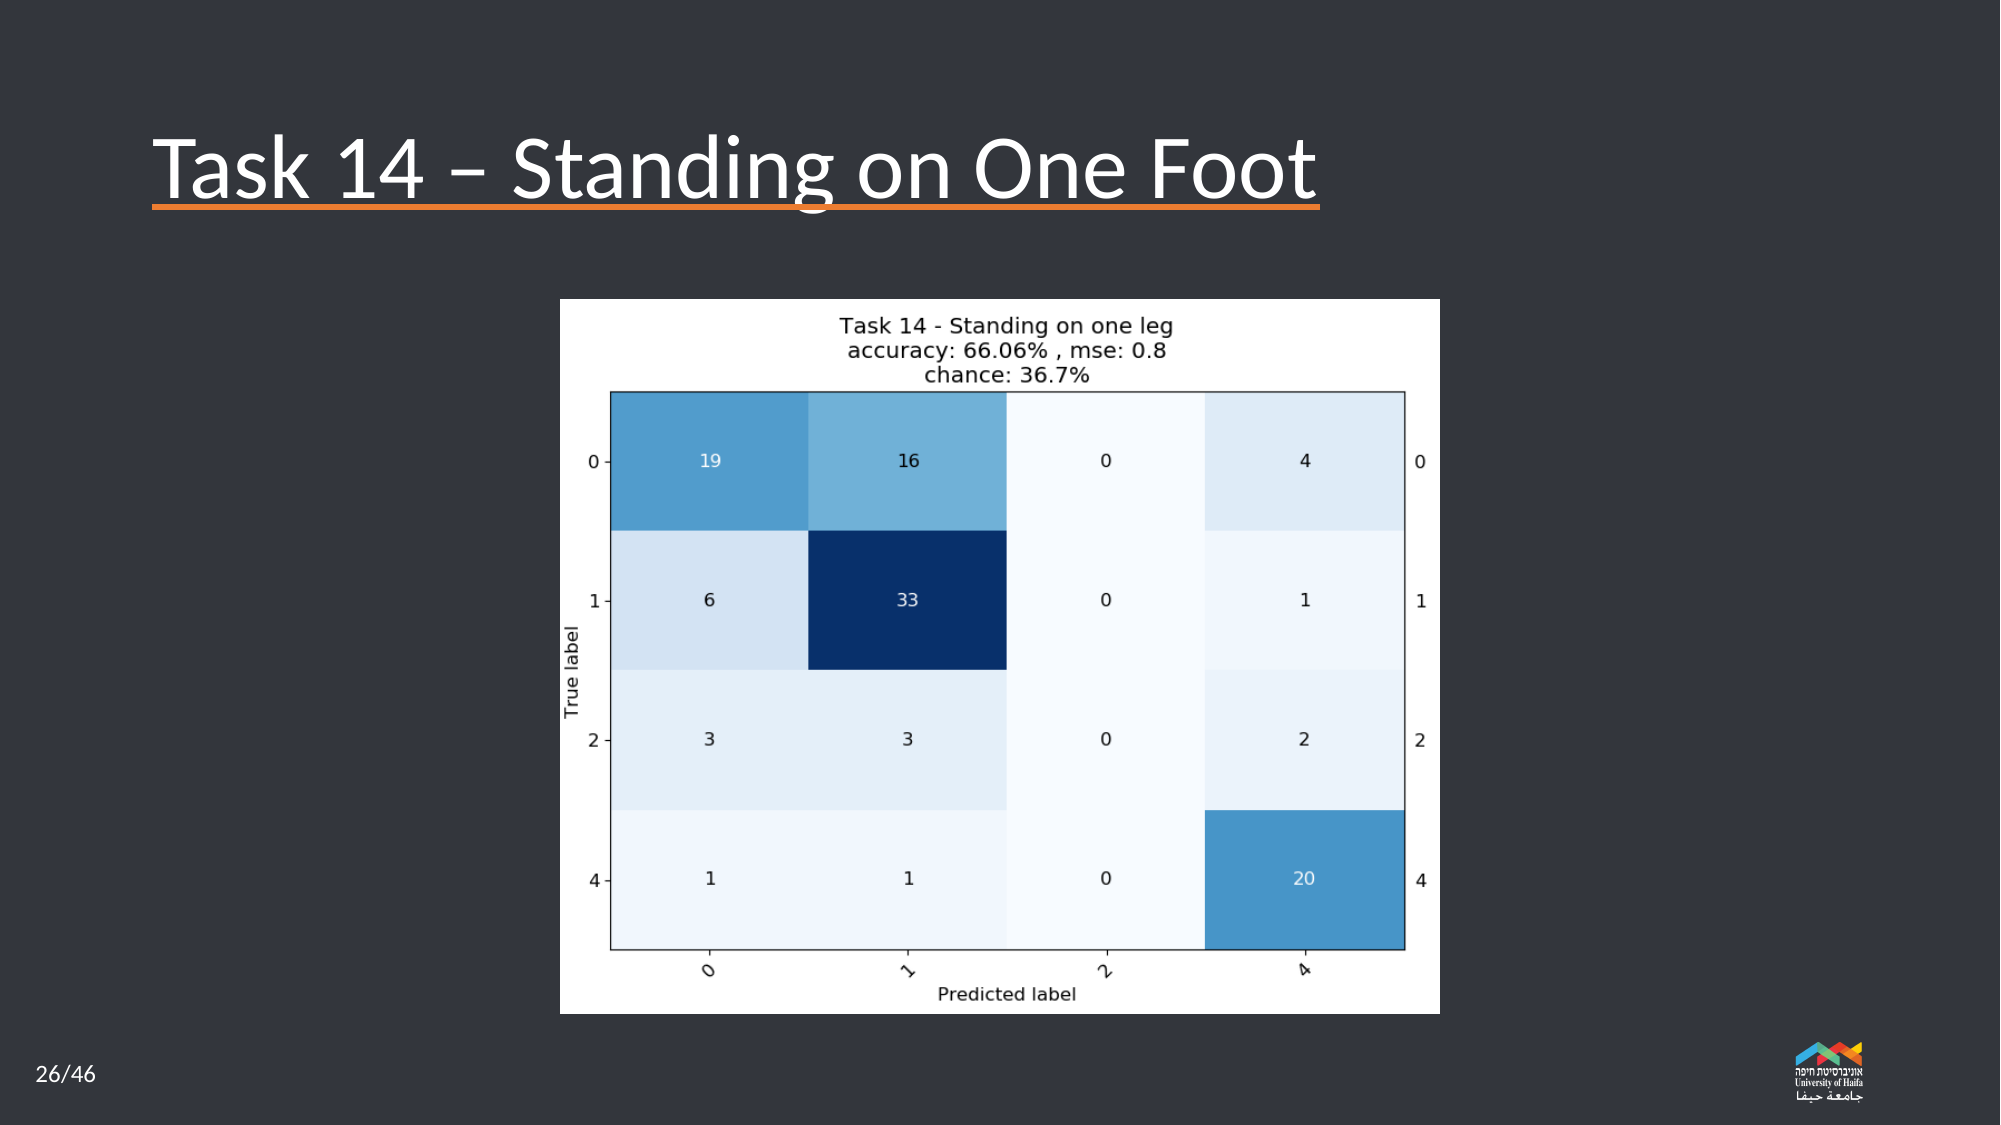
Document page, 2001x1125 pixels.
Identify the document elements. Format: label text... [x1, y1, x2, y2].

slide_number 26/46 [20, 1042, 471, 1103]
title Task 14 – Standing on One Foot [137, 59, 1863, 278]
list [560, 299, 1440, 1014]
picture [1795, 1042, 1863, 1103]
